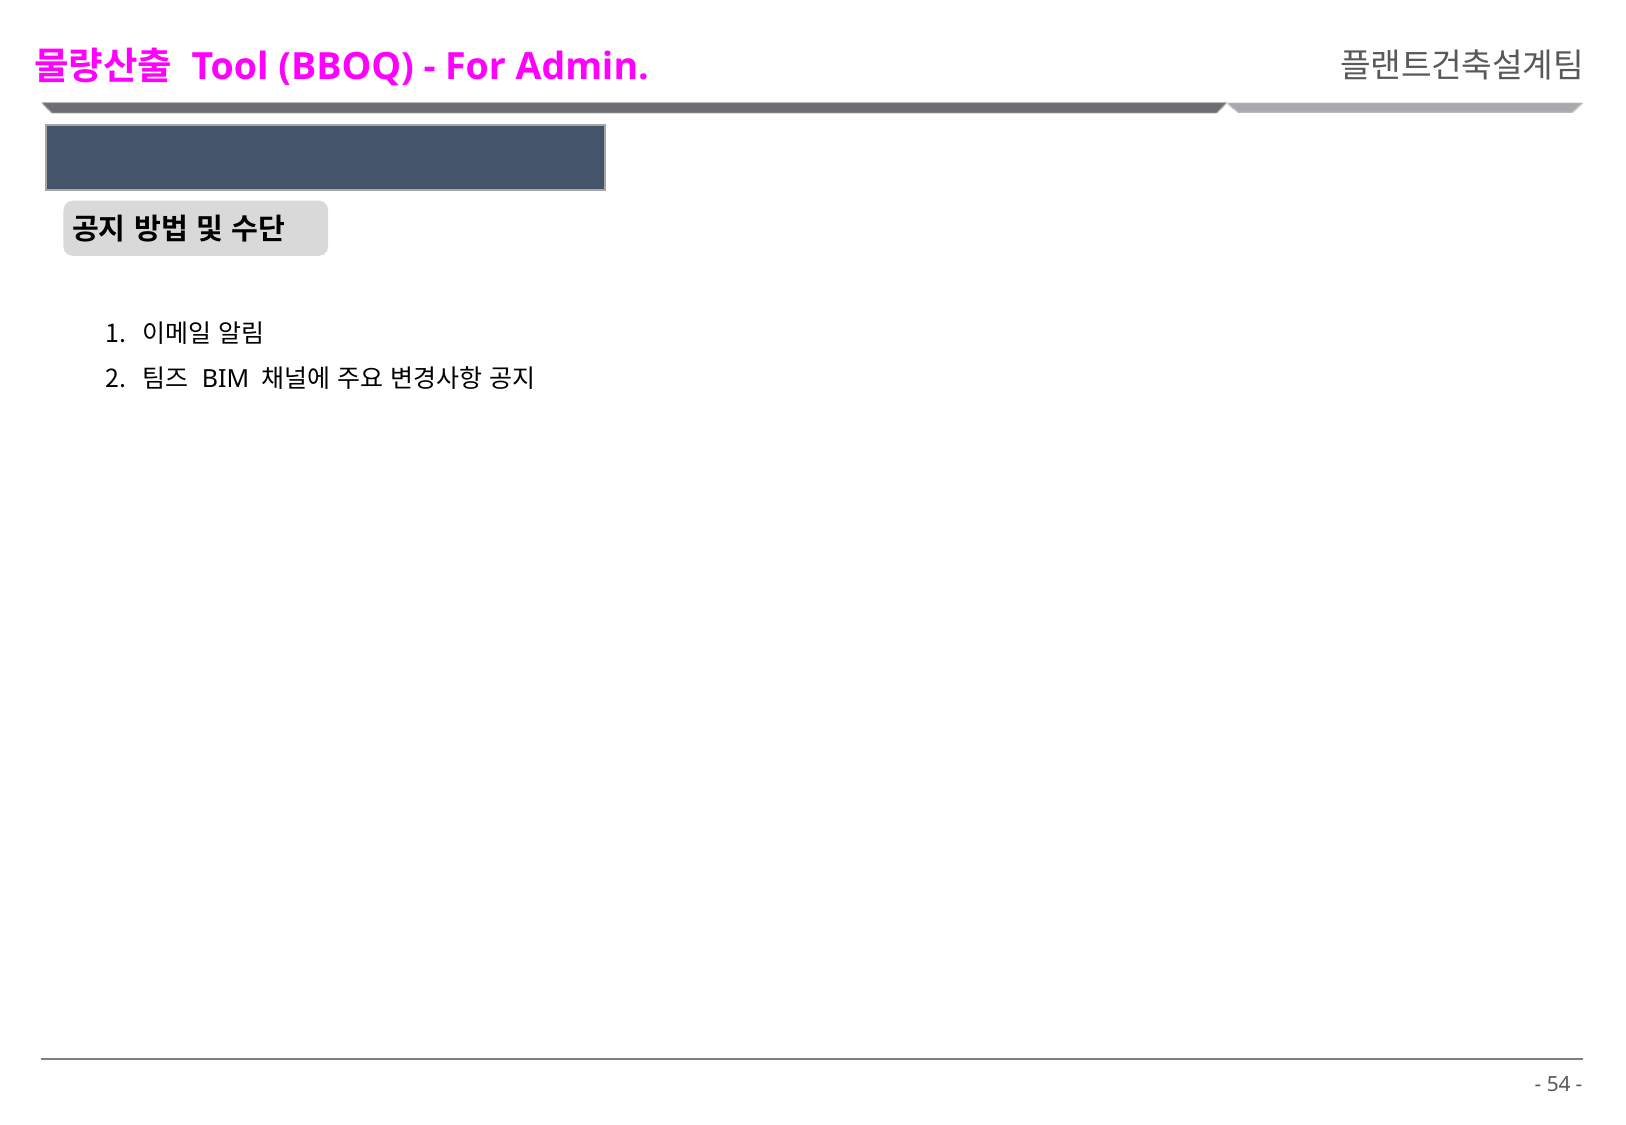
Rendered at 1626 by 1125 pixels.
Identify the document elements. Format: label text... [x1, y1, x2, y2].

text_box 4. 최신 팀 BIM 표준 공지 및 배포 절차 [45, 124, 606, 191]
text_box 물량산출 Tool (BBOQ) - For Admin. [19, 34, 665, 95]
text_box 이메일 알림 팀즈 BIM 채널에 주요 변경사항 공지 [90, 295, 1551, 401]
picture [42, 102, 1583, 114]
text_box 플랜트건축설계팀 [1339, 43, 1584, 84]
text_box 공지 방법 및 수단 [62, 199, 330, 257]
